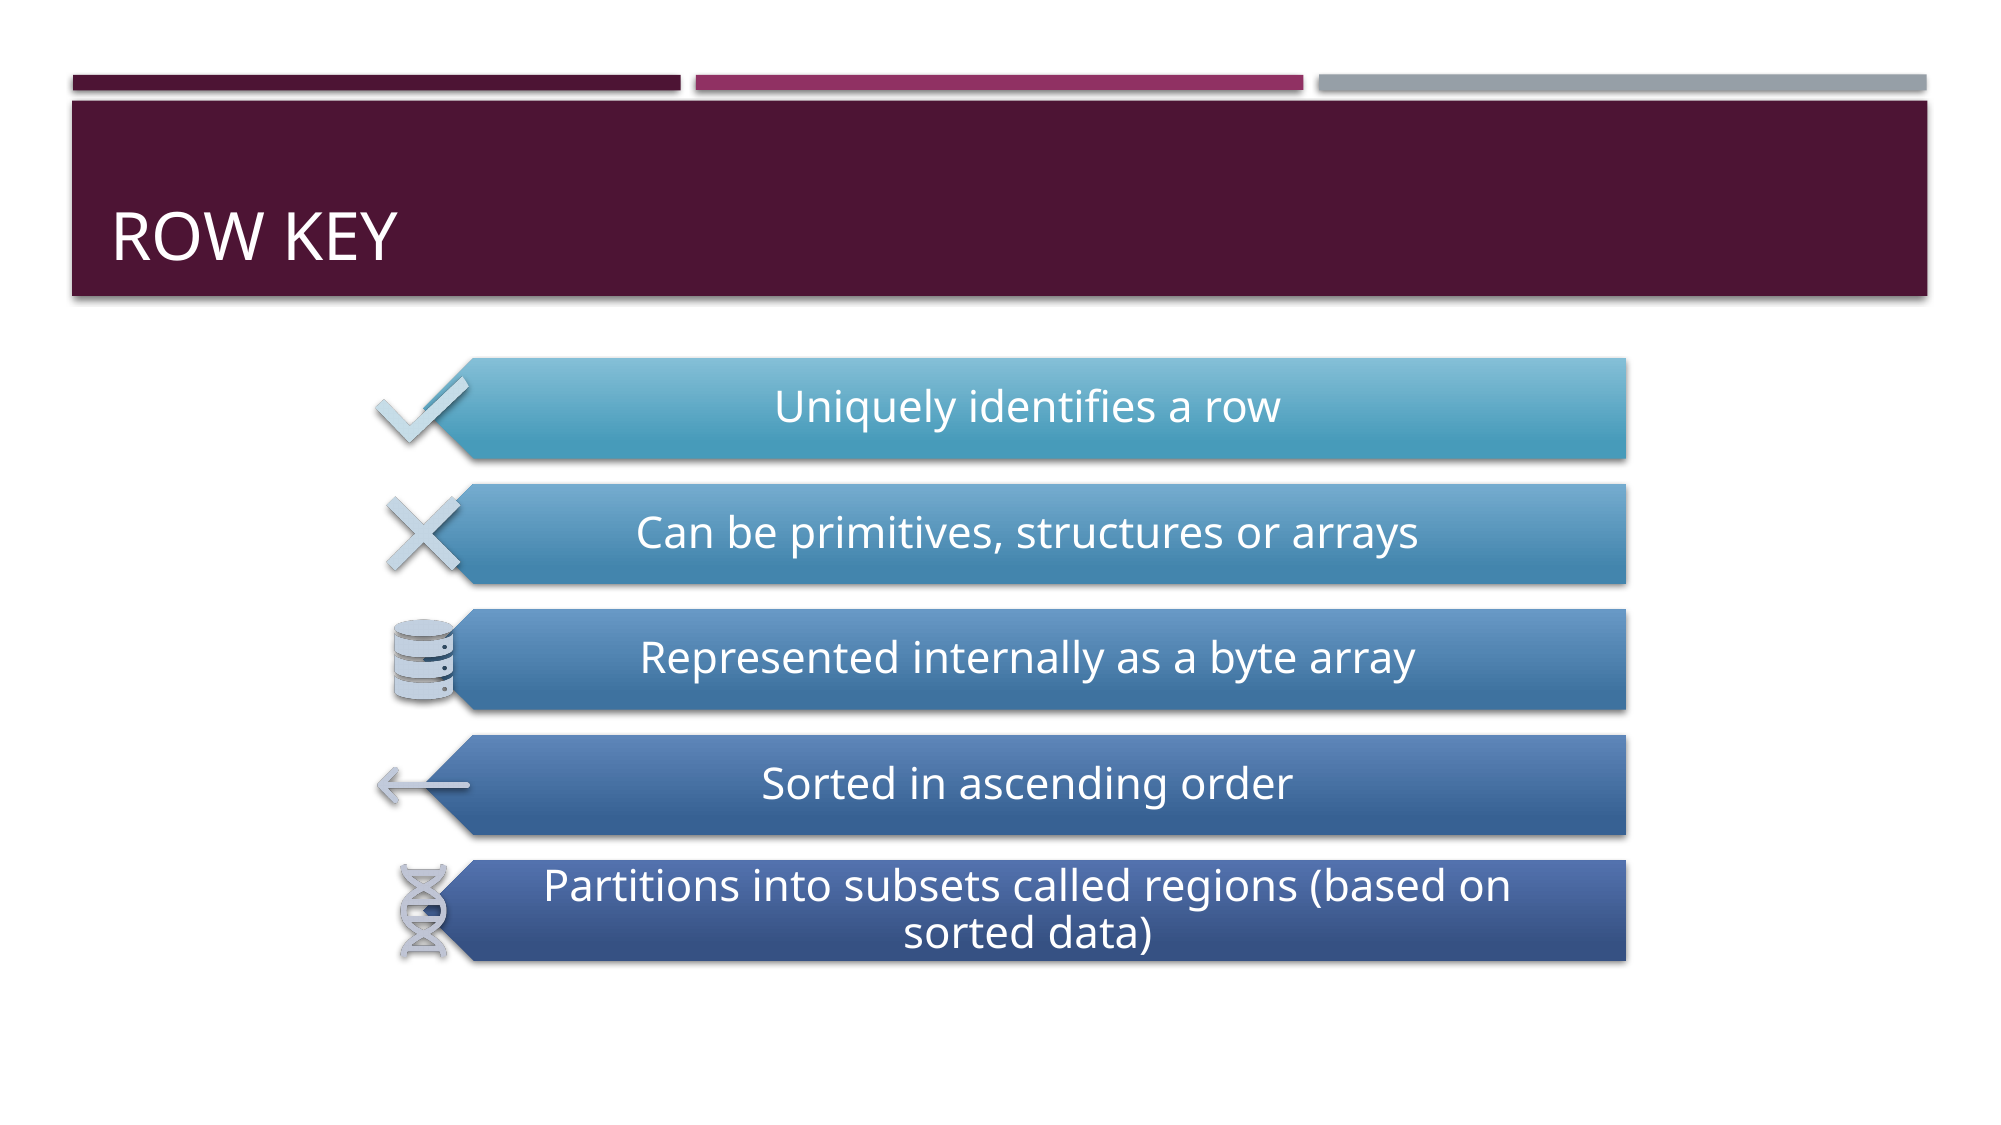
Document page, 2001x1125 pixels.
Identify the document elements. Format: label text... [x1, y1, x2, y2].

title Row Key [95, 115, 1905, 282]
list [94, 357, 1906, 962]
